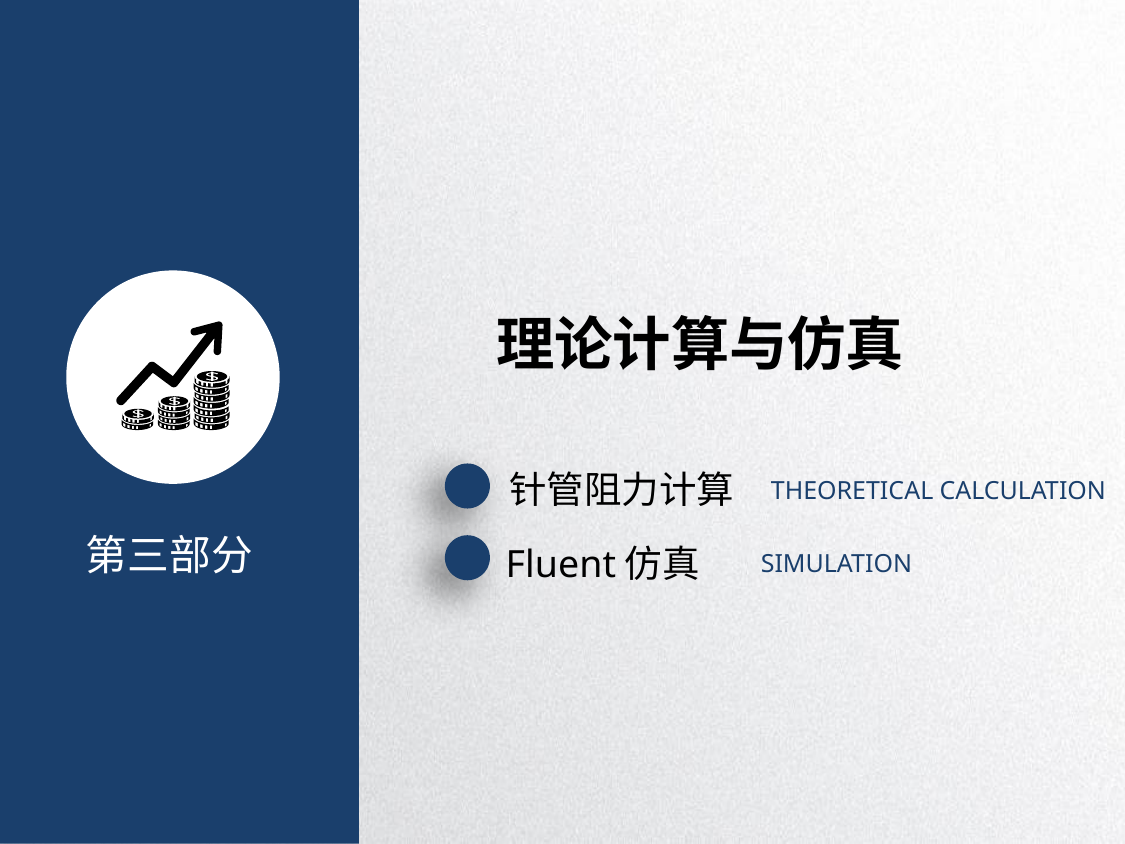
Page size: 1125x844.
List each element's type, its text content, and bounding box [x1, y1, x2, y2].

text_box [442, 533, 493, 583]
text_box 理论计算与仿真 [481, 300, 920, 385]
text_box SIMULATION [746, 540, 927, 585]
picture [361, 0, 1125, 844]
text_box [442, 461, 493, 511]
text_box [65, 270, 280, 485]
text_box 第三部分 [85, 528, 267, 579]
text_box Fluent仿真 [494, 532, 715, 592]
text_box [0, 0, 361, 844]
text_box 针管阻力计算 [494, 458, 750, 519]
text_box THEORETICAL CALCULATION [756, 466, 1122, 512]
